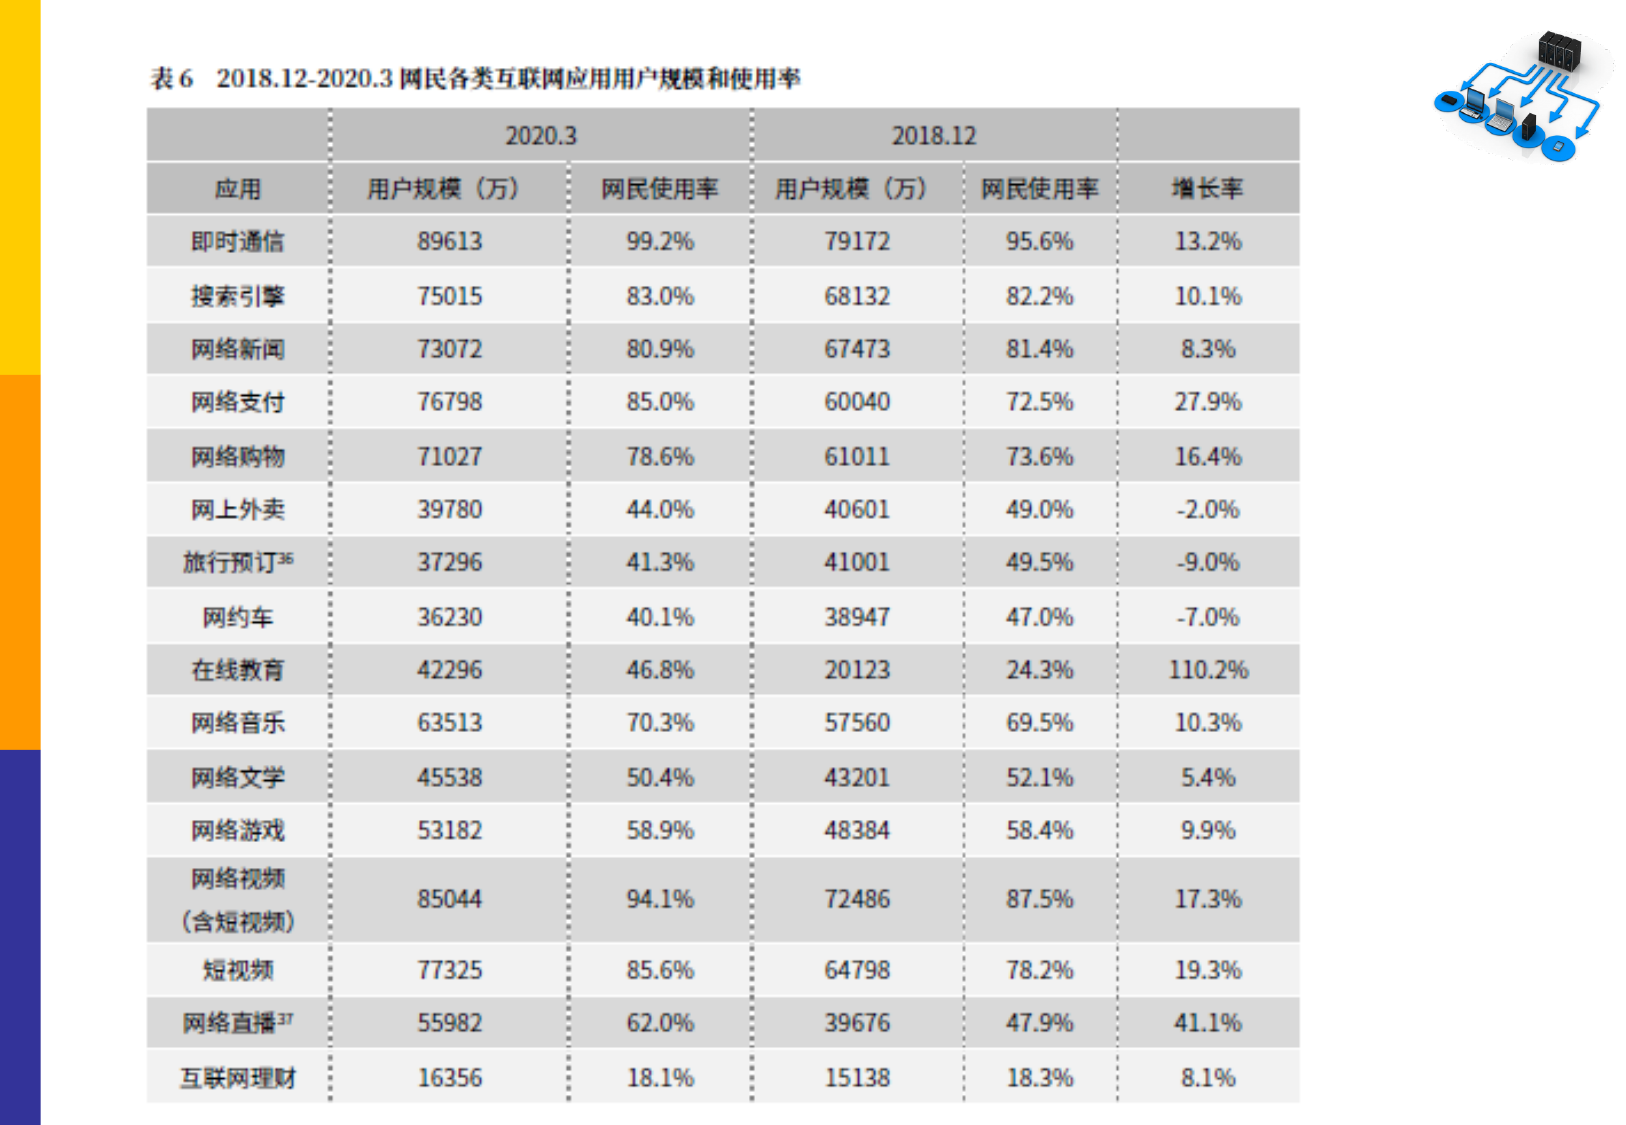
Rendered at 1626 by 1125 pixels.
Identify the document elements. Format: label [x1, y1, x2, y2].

picture [1431, 30, 1616, 165]
picture [127, 42, 1321, 1117]
